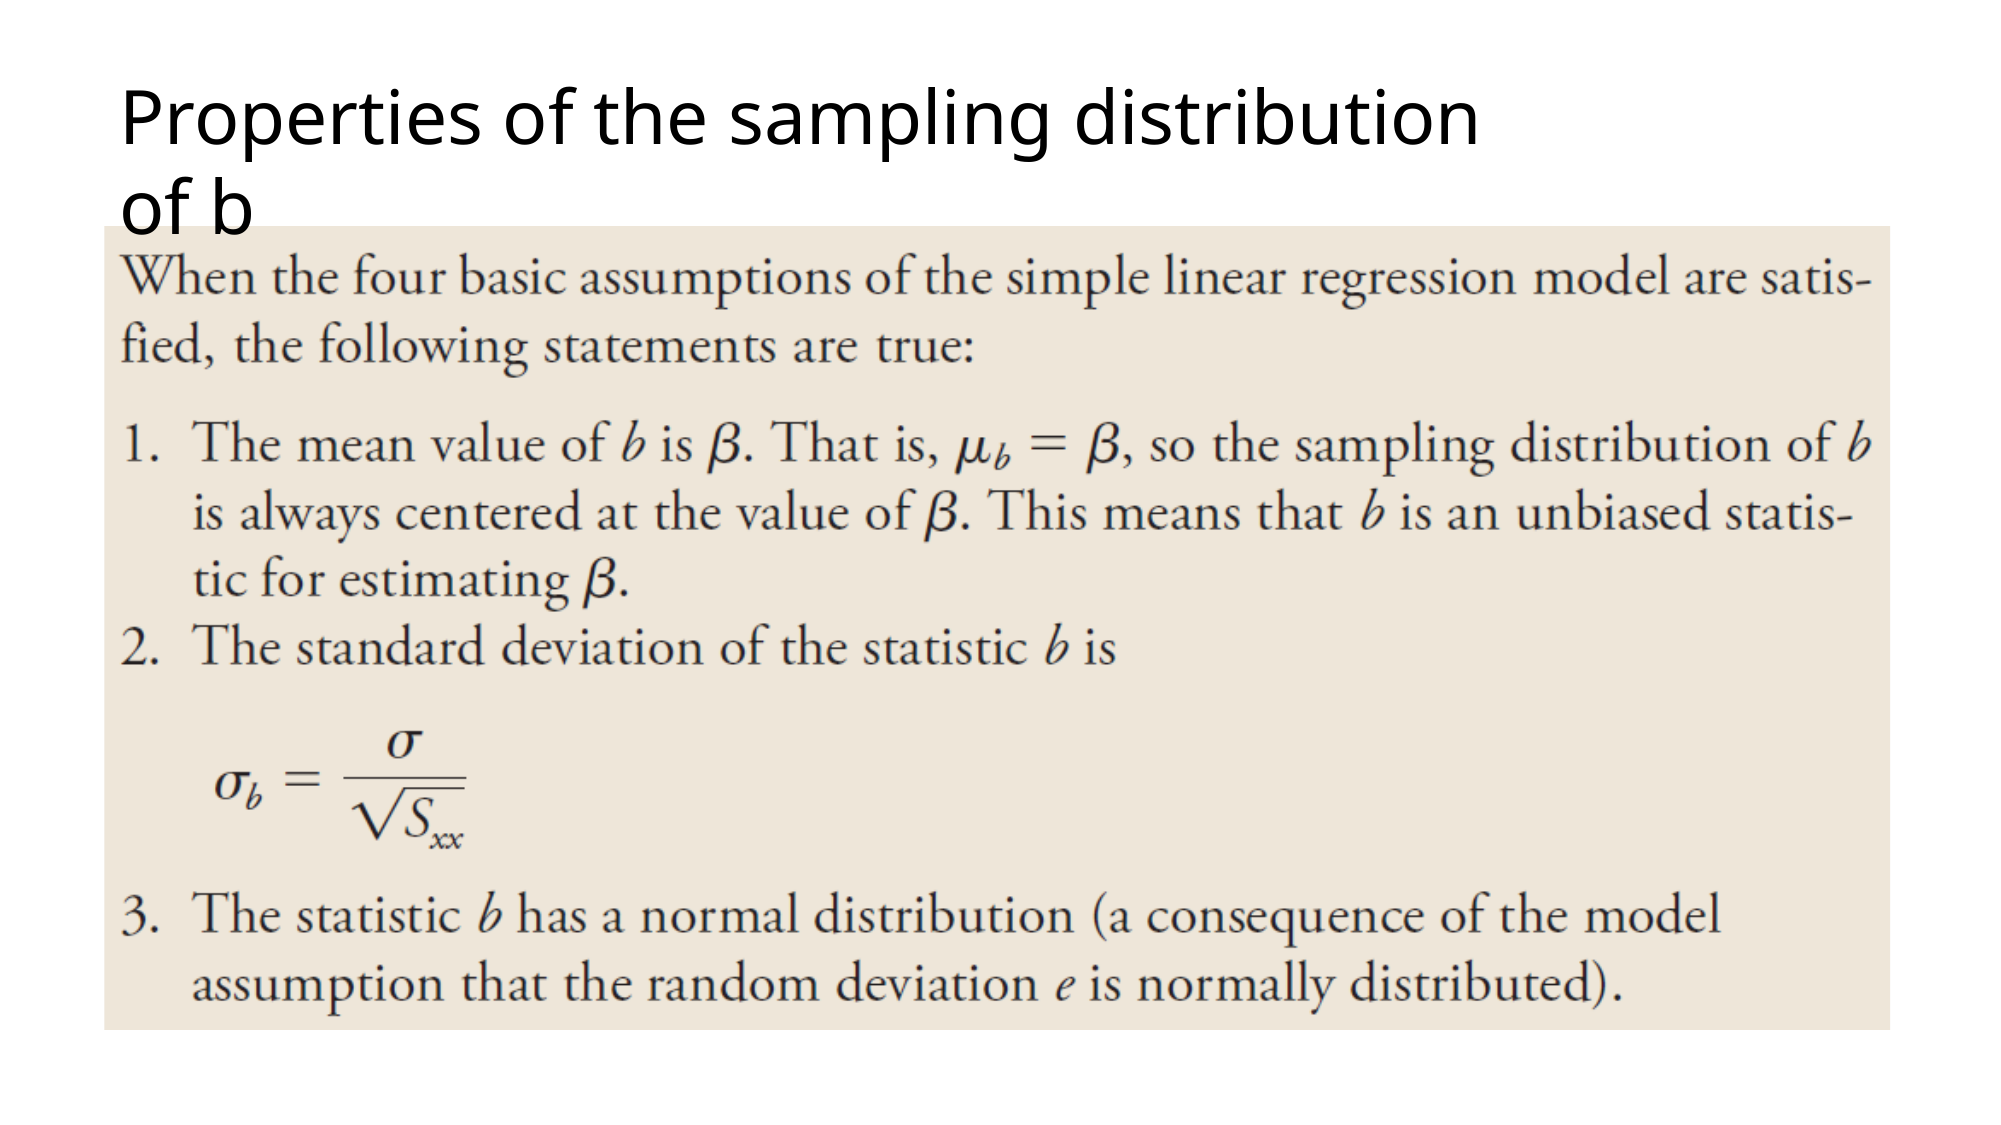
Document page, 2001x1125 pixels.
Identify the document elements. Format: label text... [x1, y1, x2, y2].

text_box Properties of the sampling distribution of b [104, 62, 1574, 226]
picture [104, 226, 1891, 1030]
